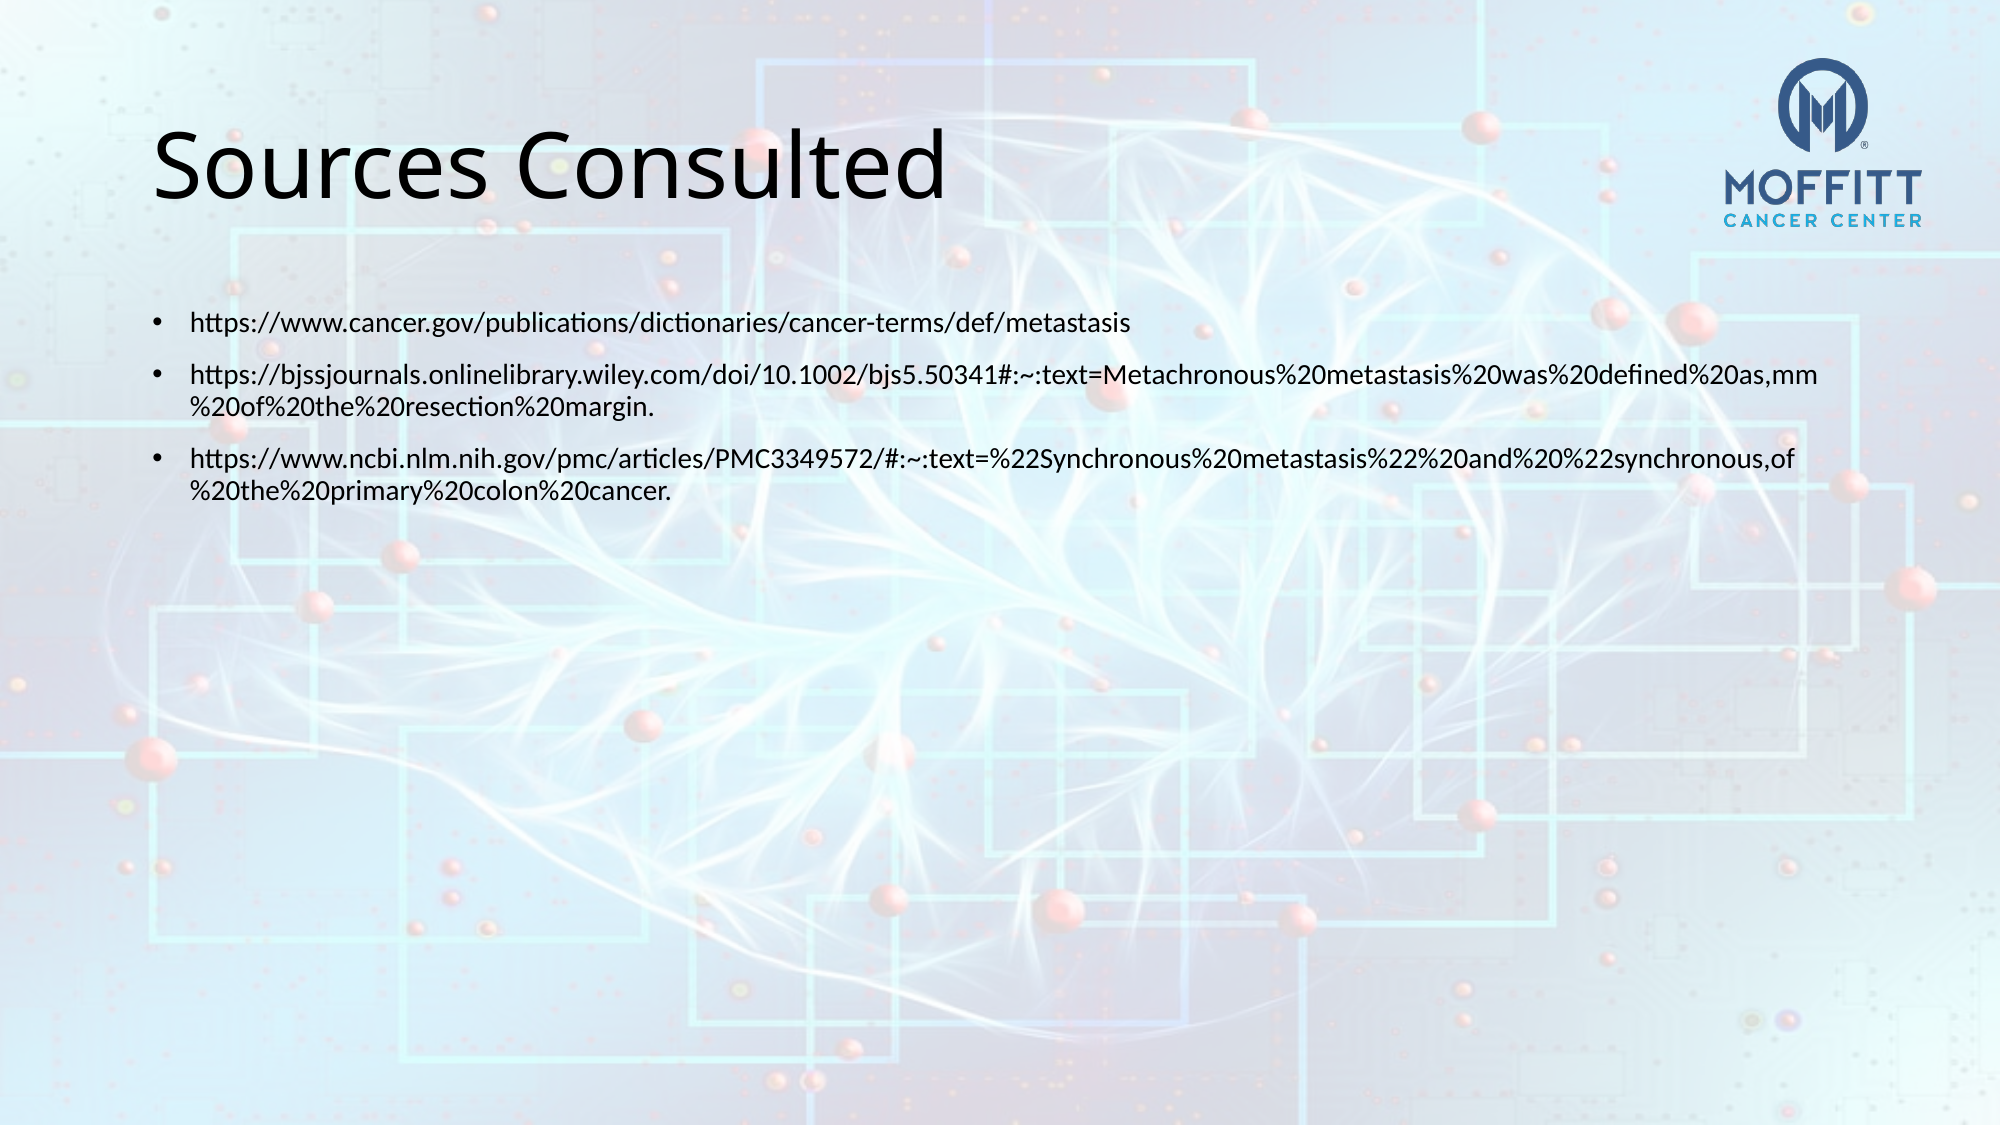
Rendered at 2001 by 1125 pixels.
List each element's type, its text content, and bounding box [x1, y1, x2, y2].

picture [1724, 58, 1922, 227]
title Sources Consulted [137, 59, 1863, 278]
list https://www.cancer.gov/publications/dictionaries/cancer-terms/def/metastasis https://bjssjournals.onlinelibrary.wiley.com/doi/10.1002/bjs5.50341#:~:text=Metachronous%20metastasis%20was%20defined%20as,mm%20of%20the%20resection%20margin. https://www.ncbi.nlm.nih.gov/pmc/articles/PMC3349572/#:~:text=%22Synchronous%20metastasis%22%20and%20%22synchronous,of%20the%20primary%20colon%20cancer. [137, 299, 1863, 1014]
